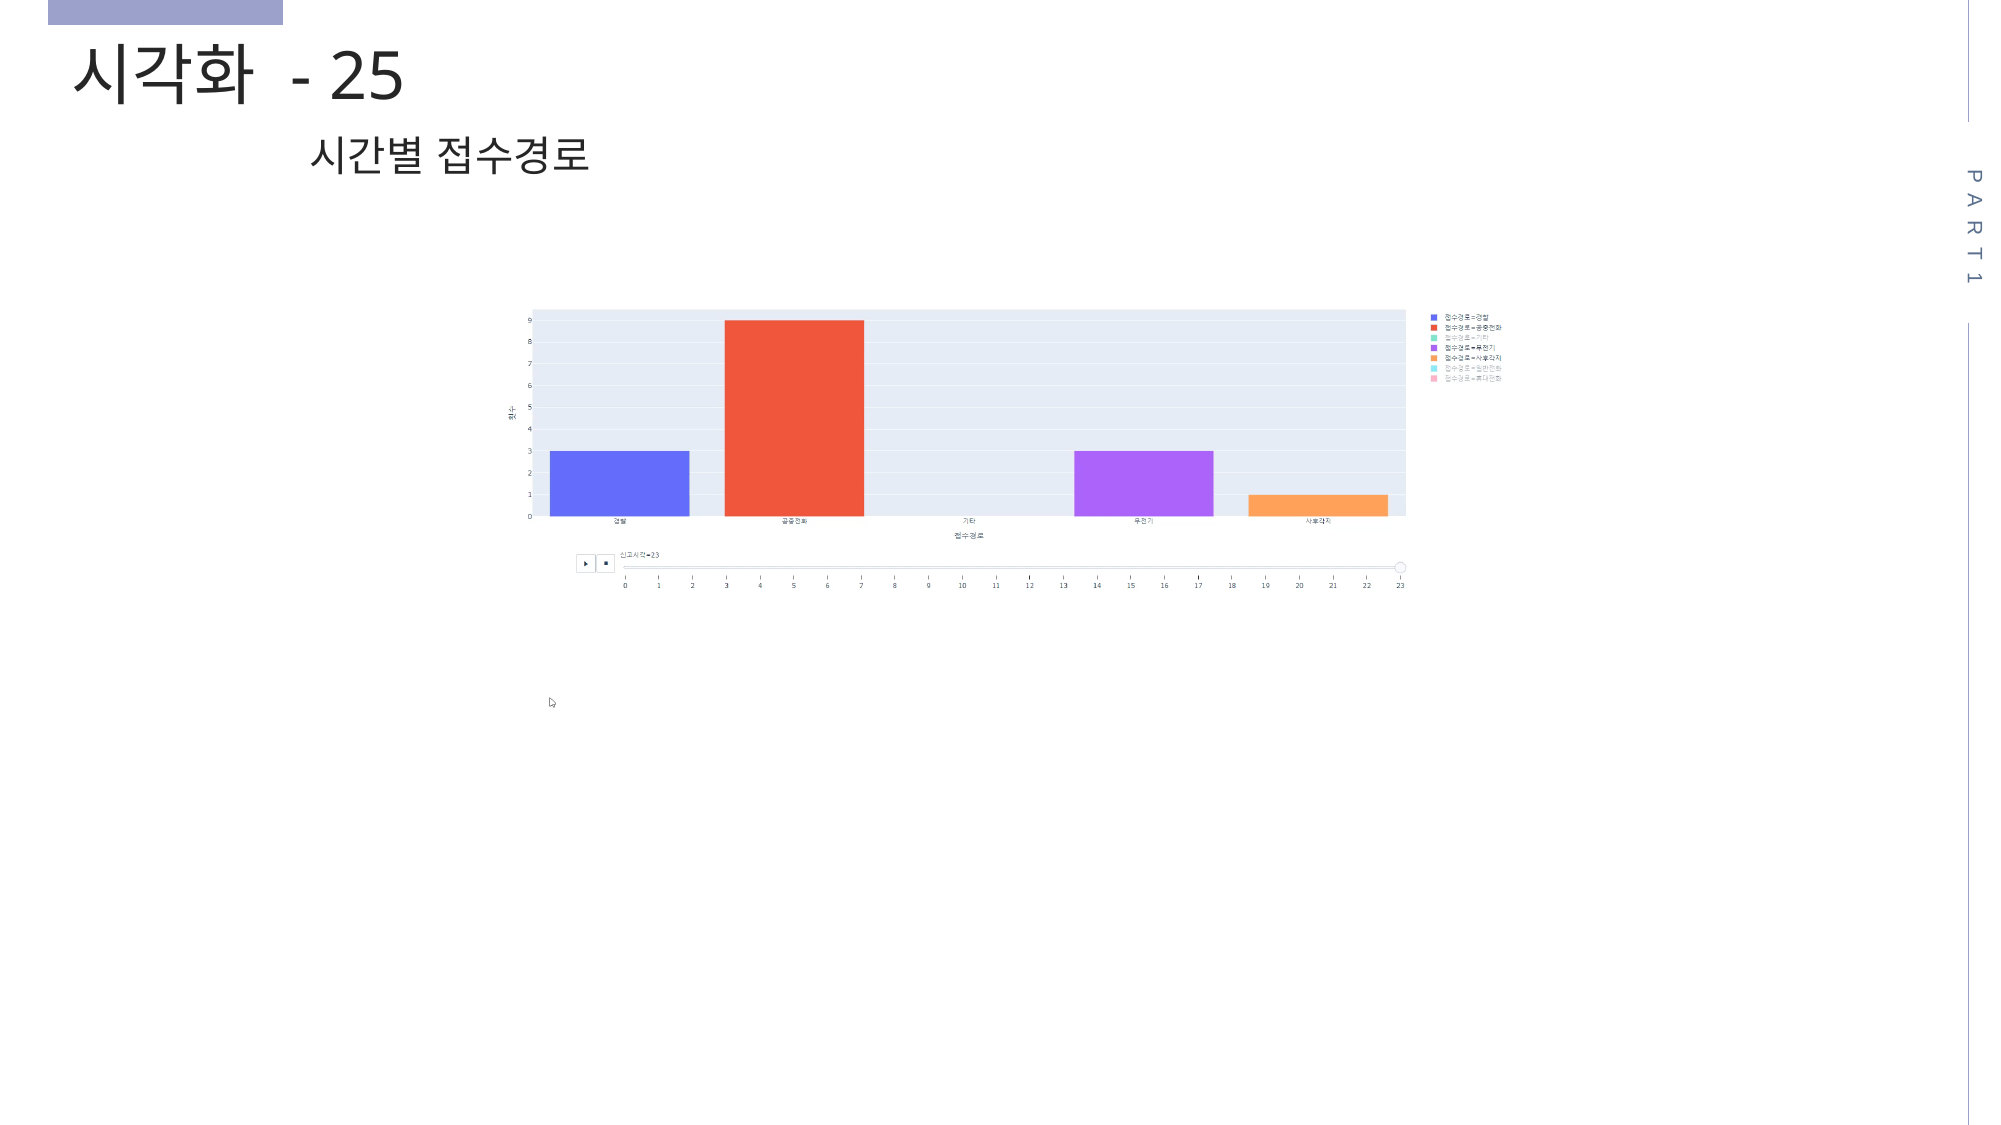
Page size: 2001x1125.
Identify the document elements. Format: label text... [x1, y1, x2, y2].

text_box 시각화 - 25 [56, 25, 421, 121]
text_box PART1 [1940, 154, 1997, 301]
text_box 시간별 접수경로 [294, 121, 606, 187]
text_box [485, 272, 1515, 853]
text_box [47, 0, 284, 26]
